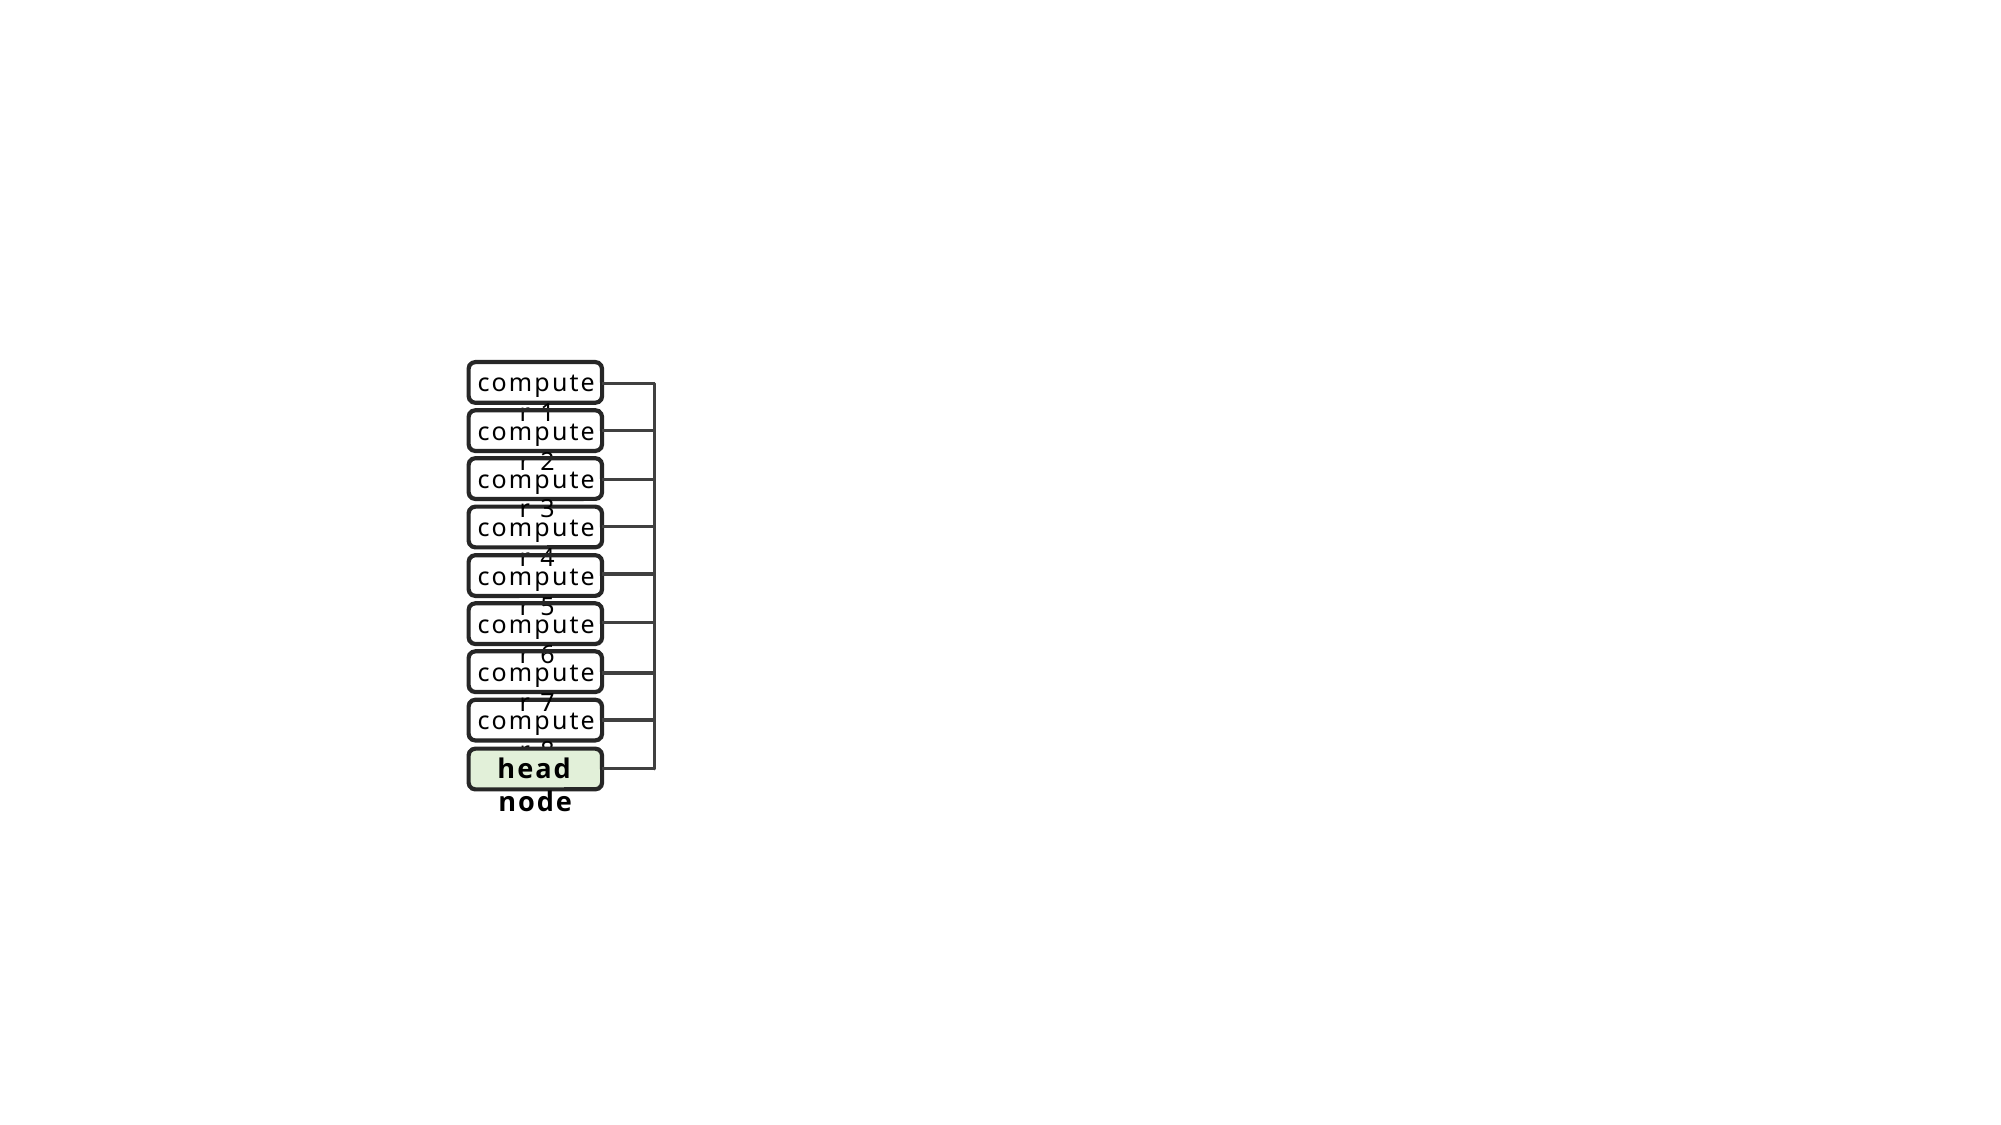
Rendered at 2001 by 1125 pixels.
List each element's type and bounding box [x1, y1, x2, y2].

text_box [601, 383, 655, 769]
text_box [457, 359, 615, 793]
